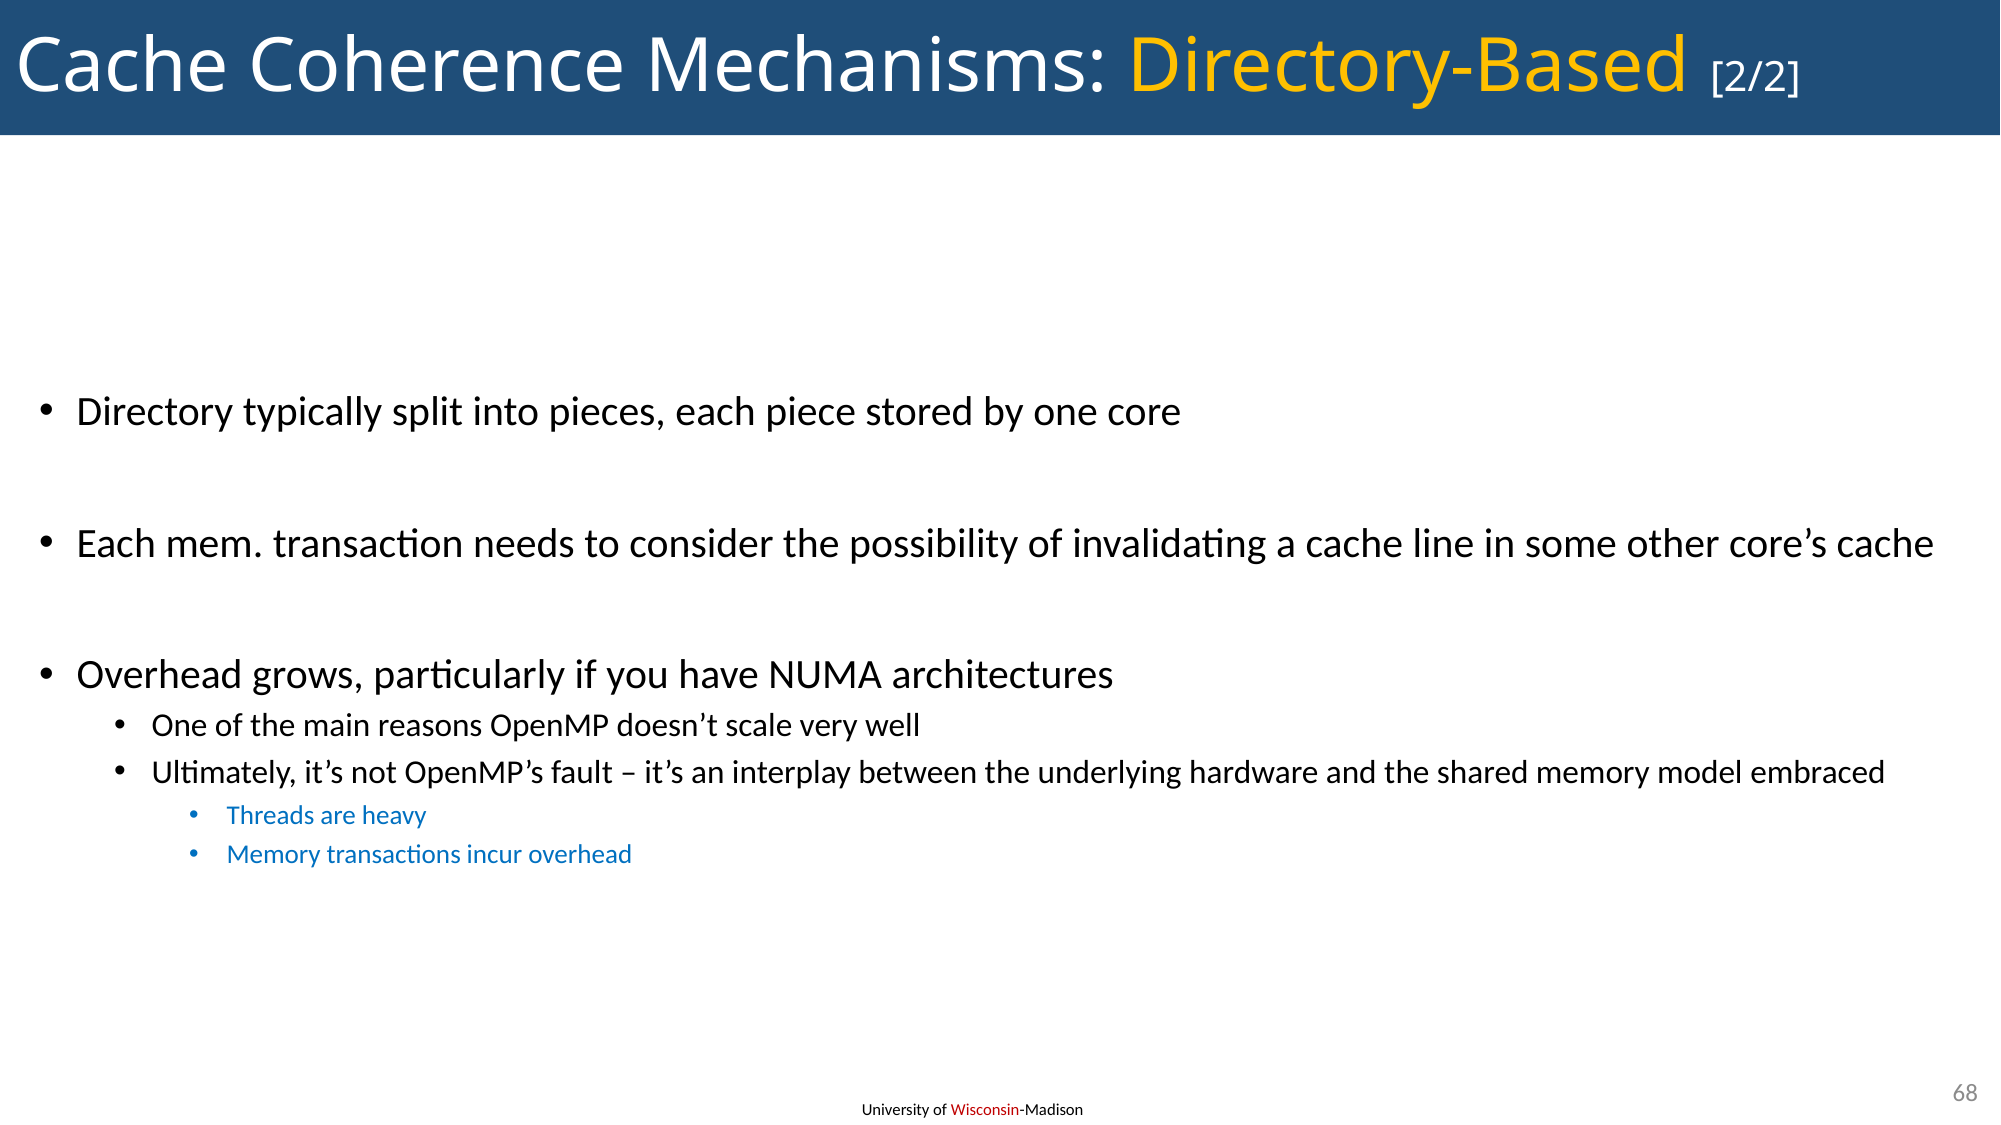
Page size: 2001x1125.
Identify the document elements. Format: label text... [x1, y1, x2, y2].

slide_number 68 [1879, 1069, 1994, 1114]
title Cache Coherence Mechanisms: Directory-Based [2/2] [0, 0, 2000, 136]
list Directory typically split into pieces, each piece stored by one core Each mem. transaction needs to consider the possibility of invalidating a cache line in some other core’s cache Overhead grows, particularly if you have NUMA architectures One of the main reasons OpenMP doesn’t scale very well Ultimately, it’s not OpenMP’s fault – it’s an interplay between the underlying hardware and the shared memory model embraced Threads are heavy Memory transactions incur overhead [24, 245, 1987, 1055]
